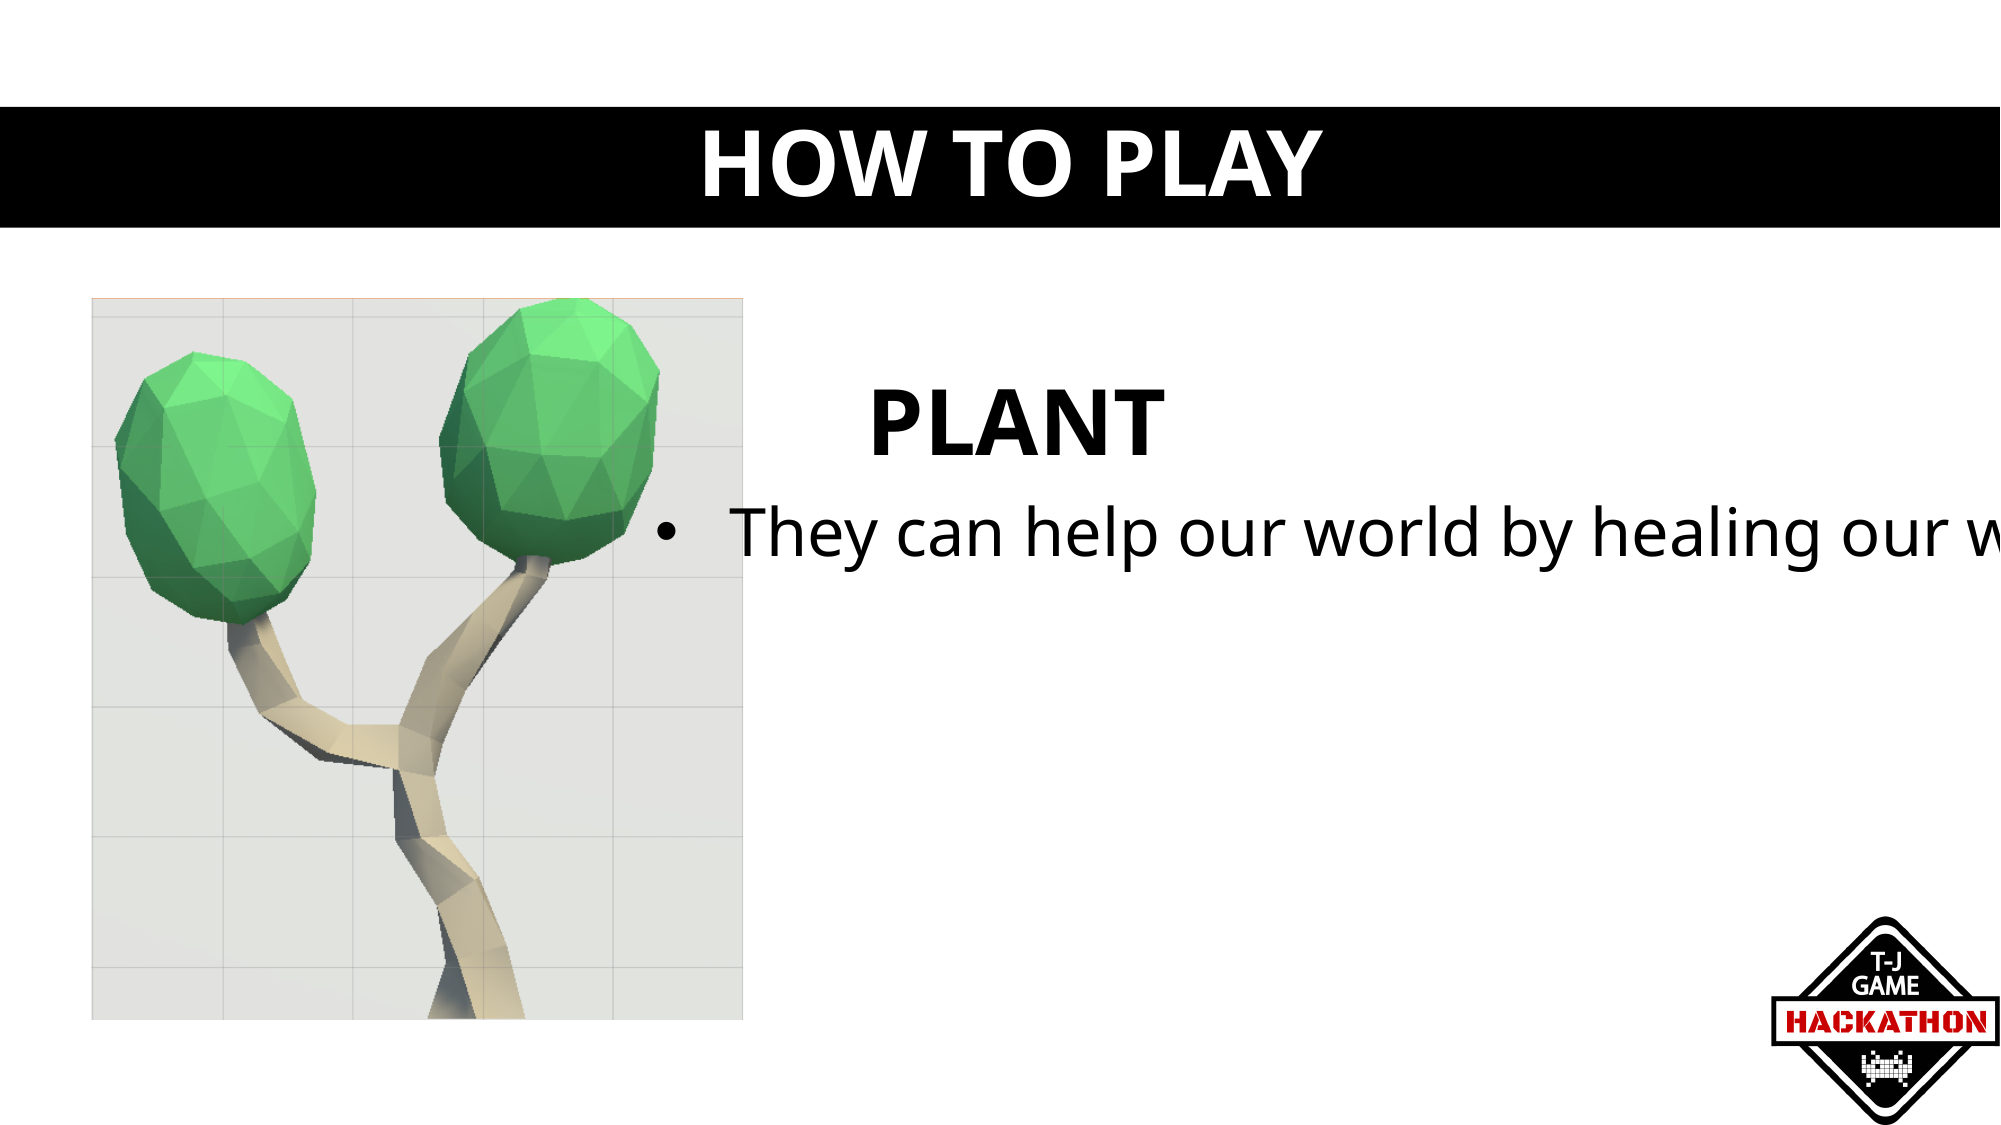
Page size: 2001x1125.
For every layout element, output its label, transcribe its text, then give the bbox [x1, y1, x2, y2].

picture [91, 298, 744, 1020]
text_box PLANT [851, 356, 1182, 481]
text_box [0, 106, 2000, 229]
text_box They can help our world by healing our world [744, 482, 2000, 578]
text_box HOW TO PLAY [91, 105, 1931, 228]
picture [1771, 916, 2000, 1125]
